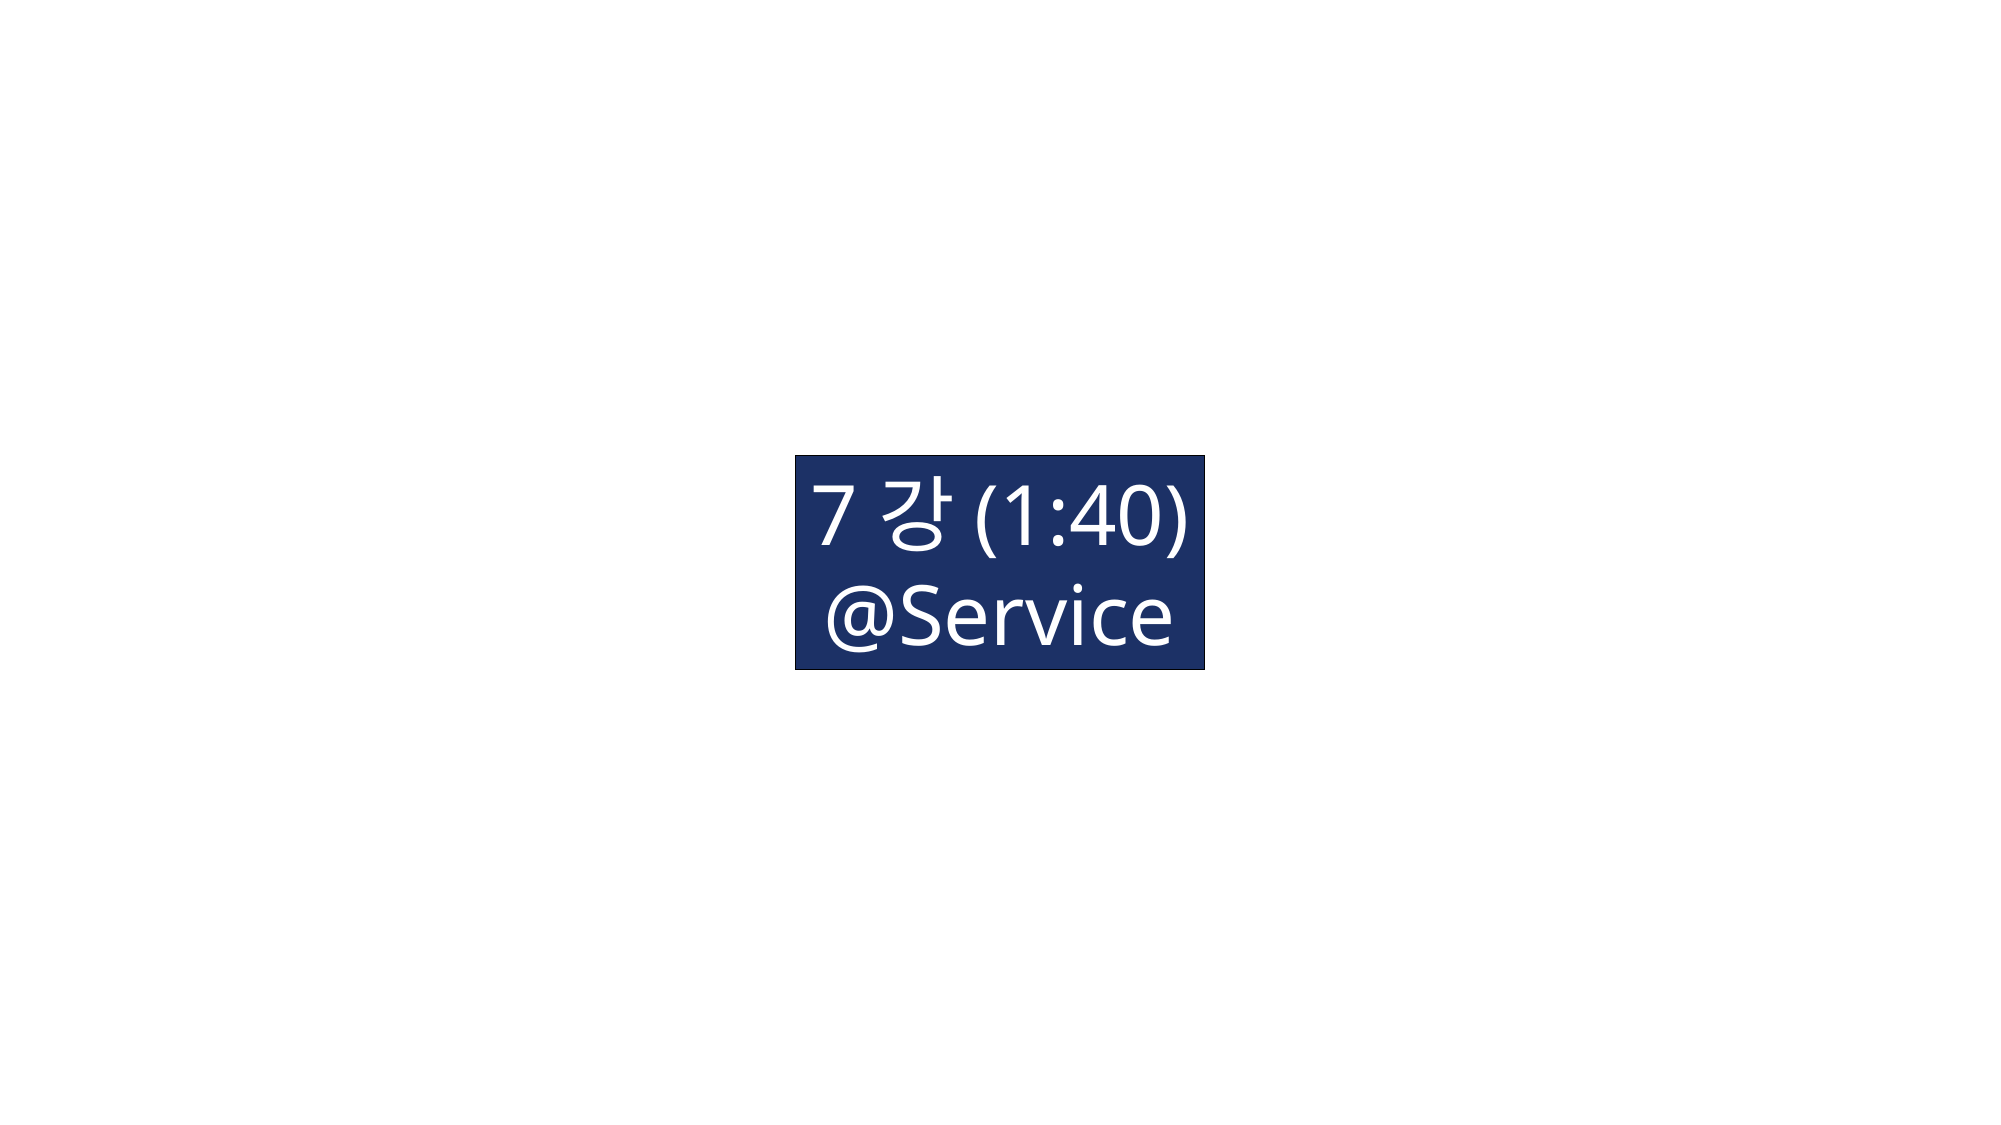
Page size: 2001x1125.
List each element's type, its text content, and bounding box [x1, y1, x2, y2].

text_box 7강(1:40) @Service [795, 455, 1205, 670]
